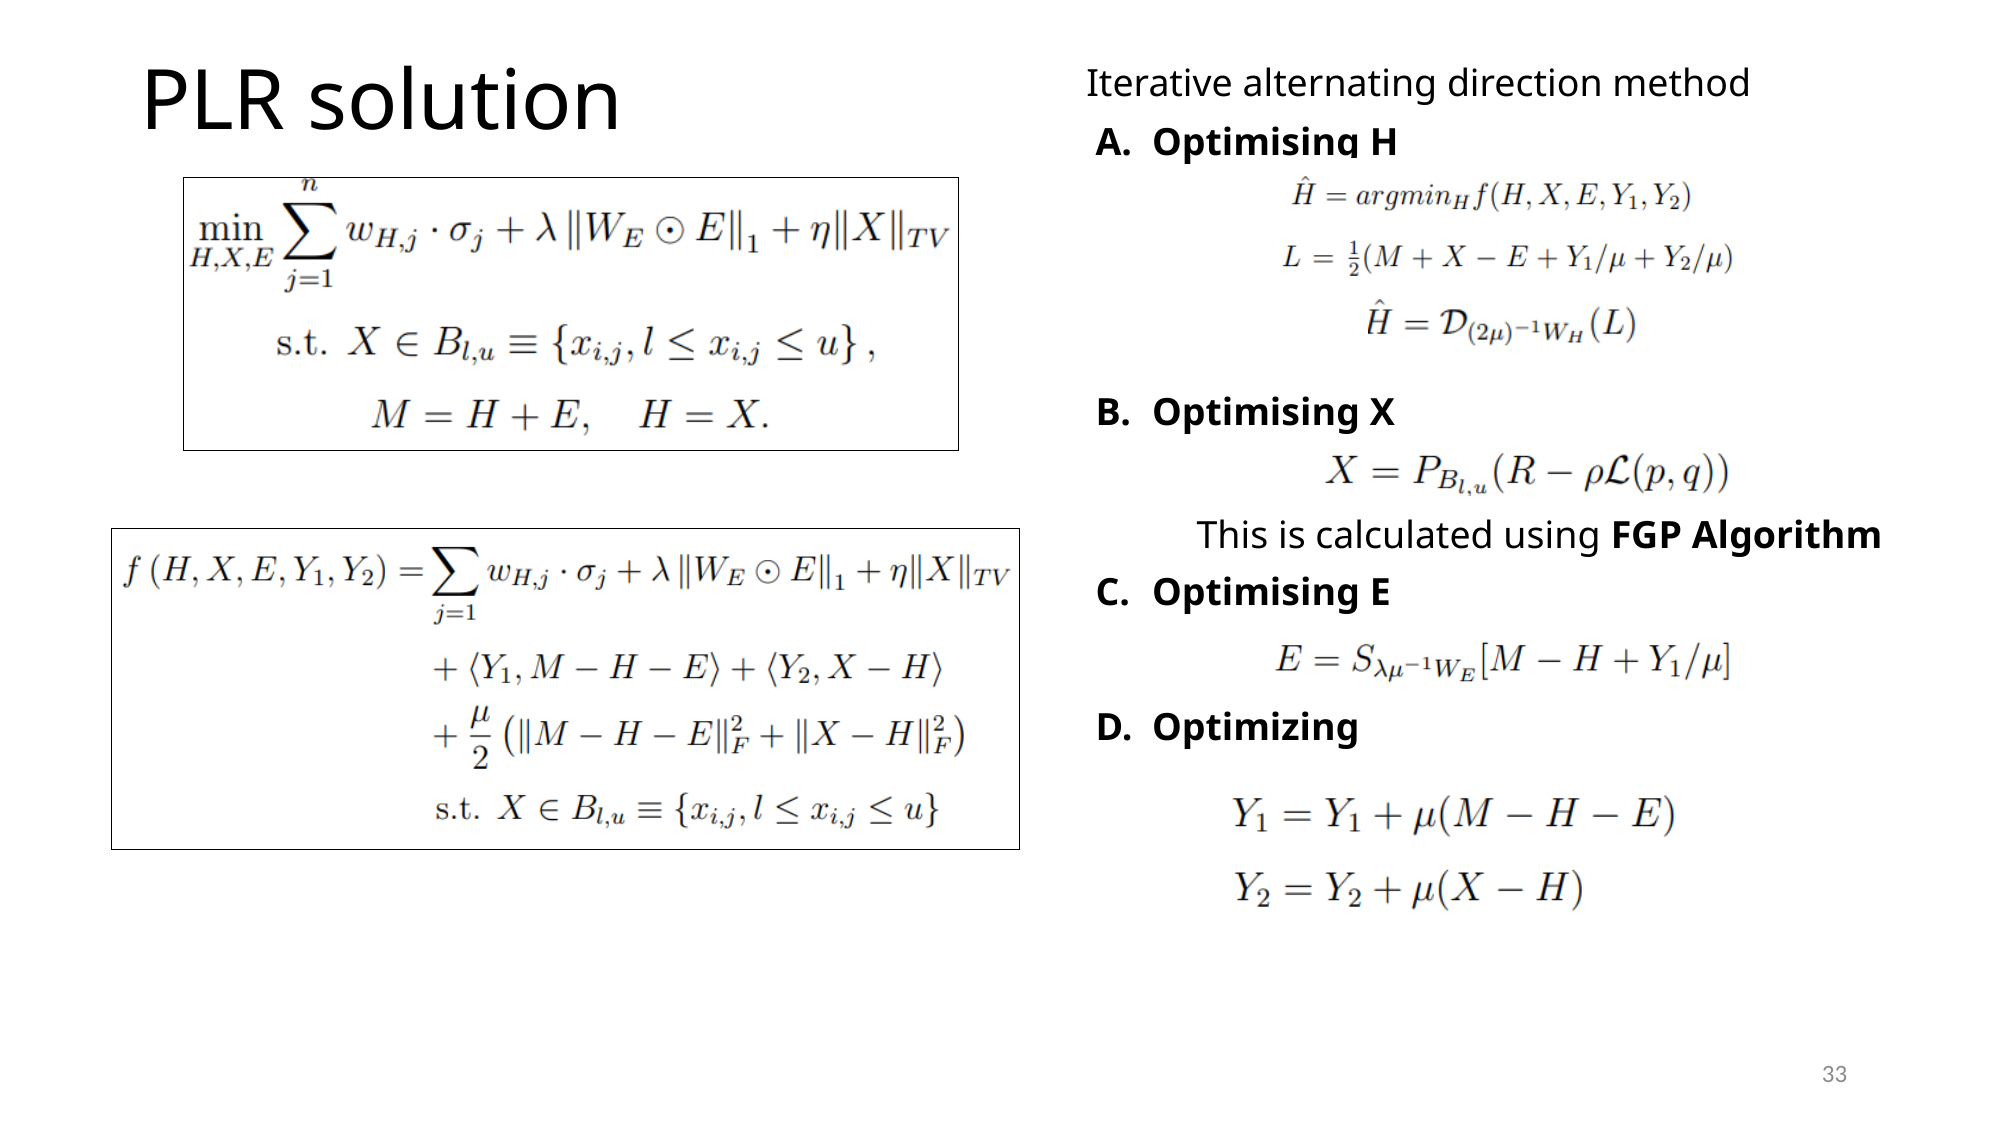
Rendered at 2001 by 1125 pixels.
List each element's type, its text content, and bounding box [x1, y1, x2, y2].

picture [1223, 761, 1692, 924]
title PLR solution [125, 0, 860, 212]
picture [1368, 288, 1638, 347]
picture [1325, 438, 1735, 496]
picture [111, 528, 1020, 850]
text_box This is calculated using FGP Algorithm [1181, 503, 1918, 563]
picture [1267, 614, 1750, 703]
picture [183, 177, 959, 451]
picture [1290, 158, 1700, 225]
slide_number 33 [1412, 1042, 1863, 1103]
text_box Iterative alternating direction method [1071, 51, 1830, 112]
picture [1282, 236, 1735, 282]
